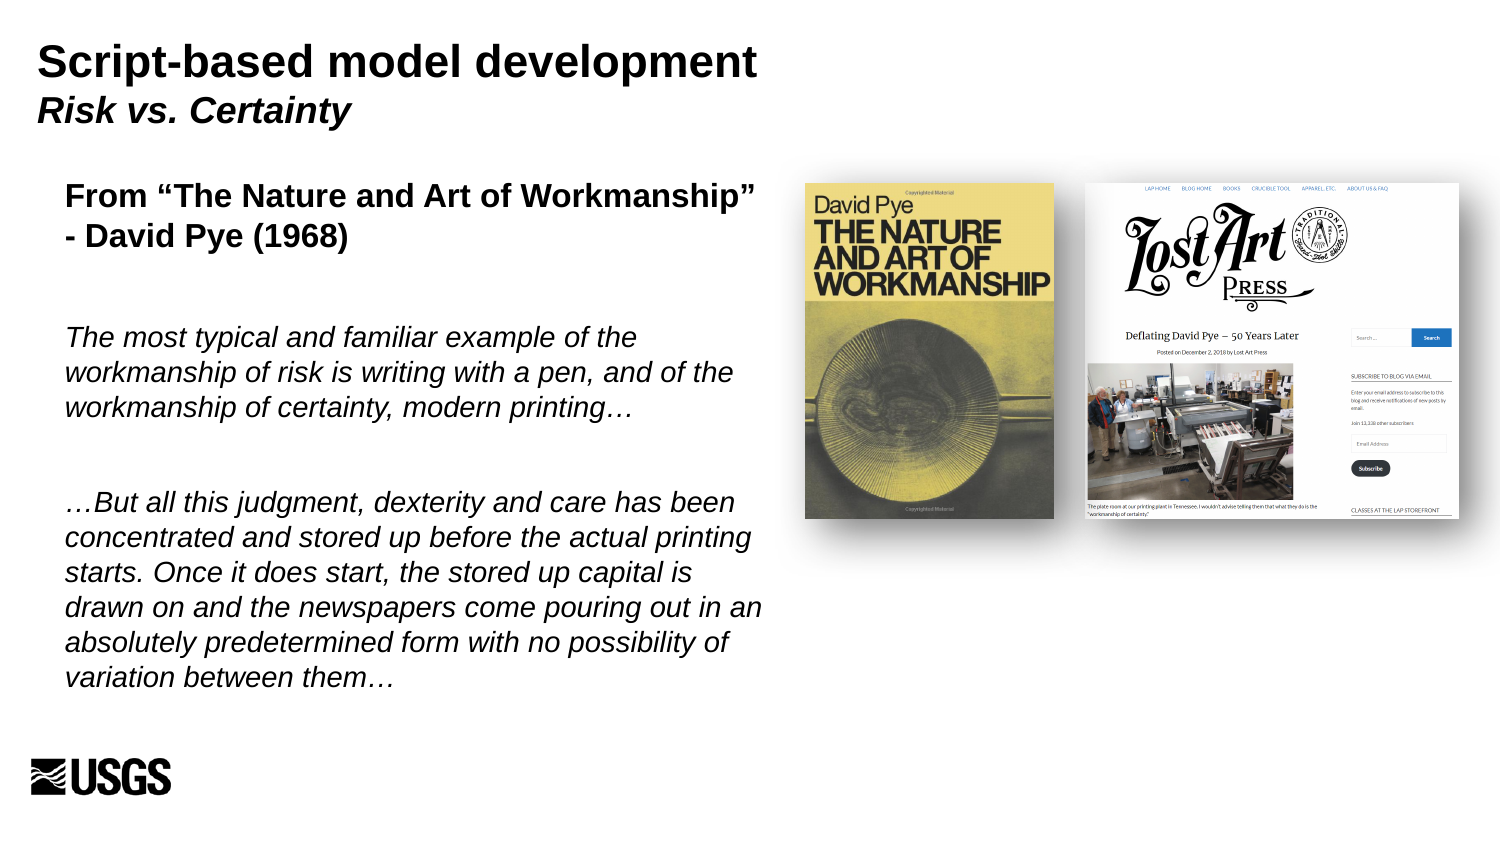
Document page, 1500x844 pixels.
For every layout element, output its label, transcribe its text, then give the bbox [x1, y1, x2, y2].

picture [0, 0, 1500, 844]
text_box From “The Nature and Art of Workmanship” - David Pye (1968) The most typical and familiar example of the workmanship of risk is writing with a pen, and of the workmanship of certainty, modern printing… …But all this judgment, dexterity and care has been concentrated and stored up before the actual printing starts. Once it does start, the stored up capital is drawn on and the newspapers come pouring out in an absolutely predetermined form with no possibility of variation between them… [49, 165, 783, 745]
text_box Script-based model development Risk vs. Certainty [22, 23, 1468, 155]
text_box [805, 183, 1459, 519]
